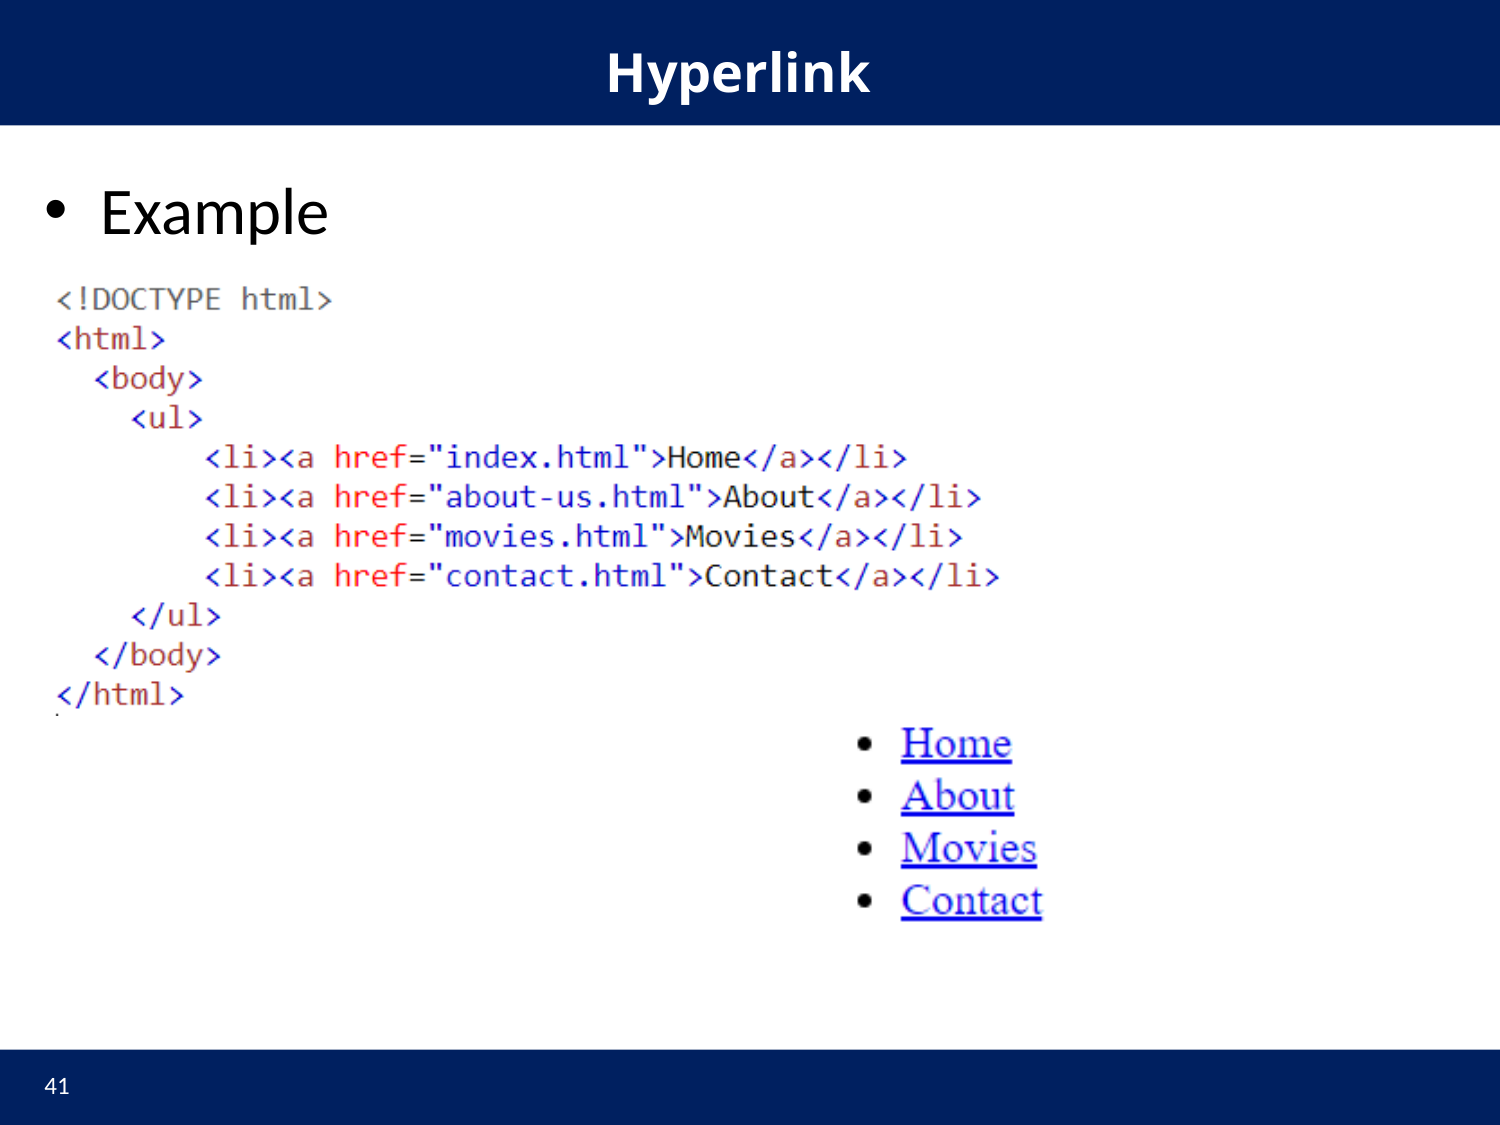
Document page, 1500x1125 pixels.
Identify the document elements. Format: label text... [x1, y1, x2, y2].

title Hyperlink [29, 30, 1447, 111]
list Example [29, 160, 1450, 1035]
slide_number 41 [29, 1054, 380, 1115]
picture [44, 266, 1140, 999]
